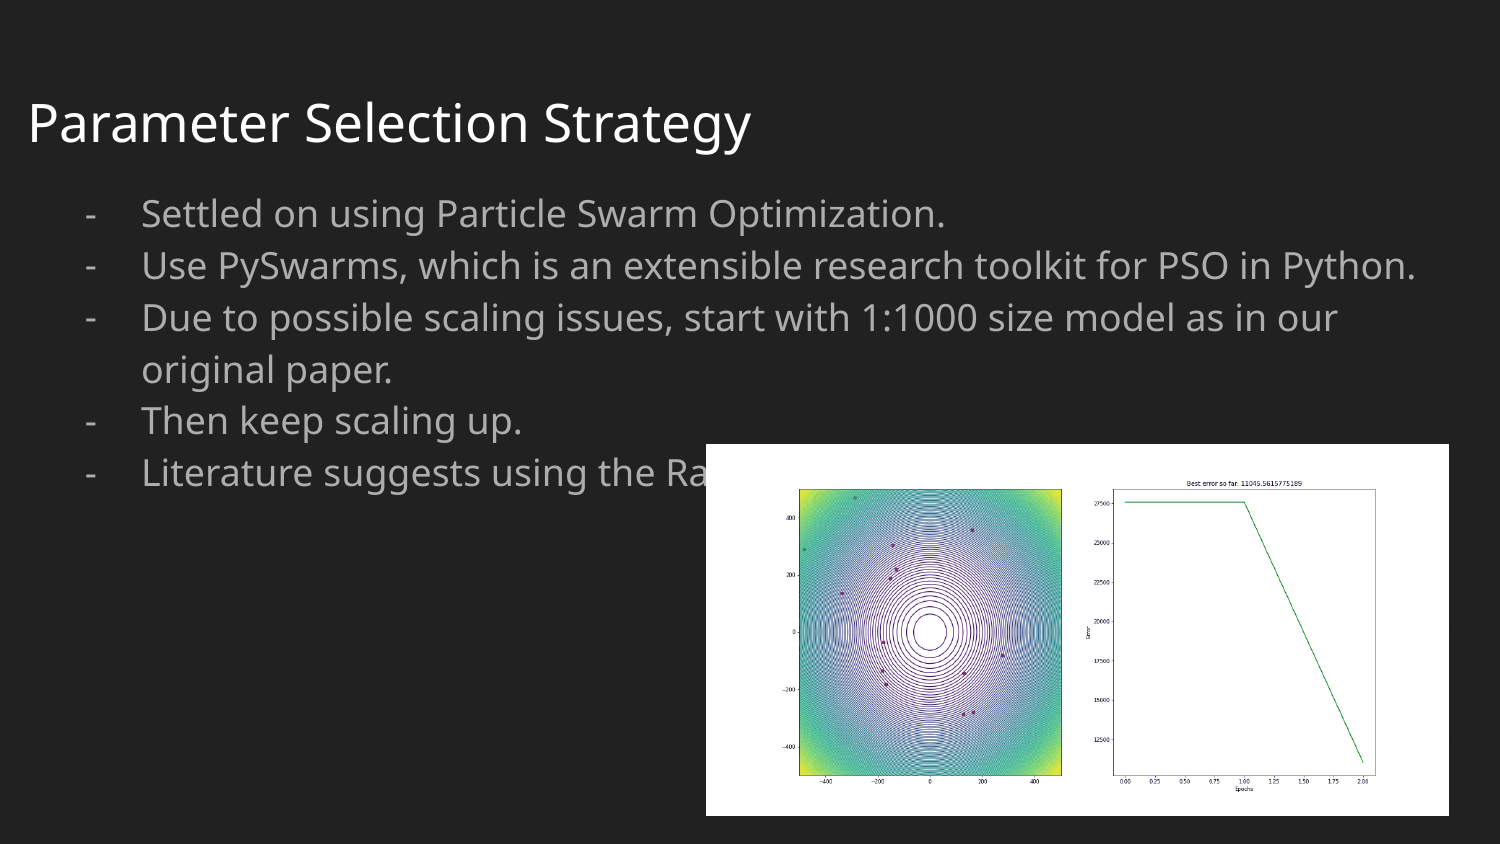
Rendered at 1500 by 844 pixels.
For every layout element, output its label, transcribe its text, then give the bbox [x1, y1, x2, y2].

list Settled on using Particle Swarm Optimization. Use PySwarms, which is an extensible research toolkit for PSO in Python. Due to possible scaling issues, start with 1:1000 size model as in our original paper. Then keep scaling up. Literature suggests using the Rastrigin function for performance testing. [51, 168, 1449, 729]
picture [706, 443, 1450, 816]
title Parameter Selection Strategy [12, 74, 1411, 169]
